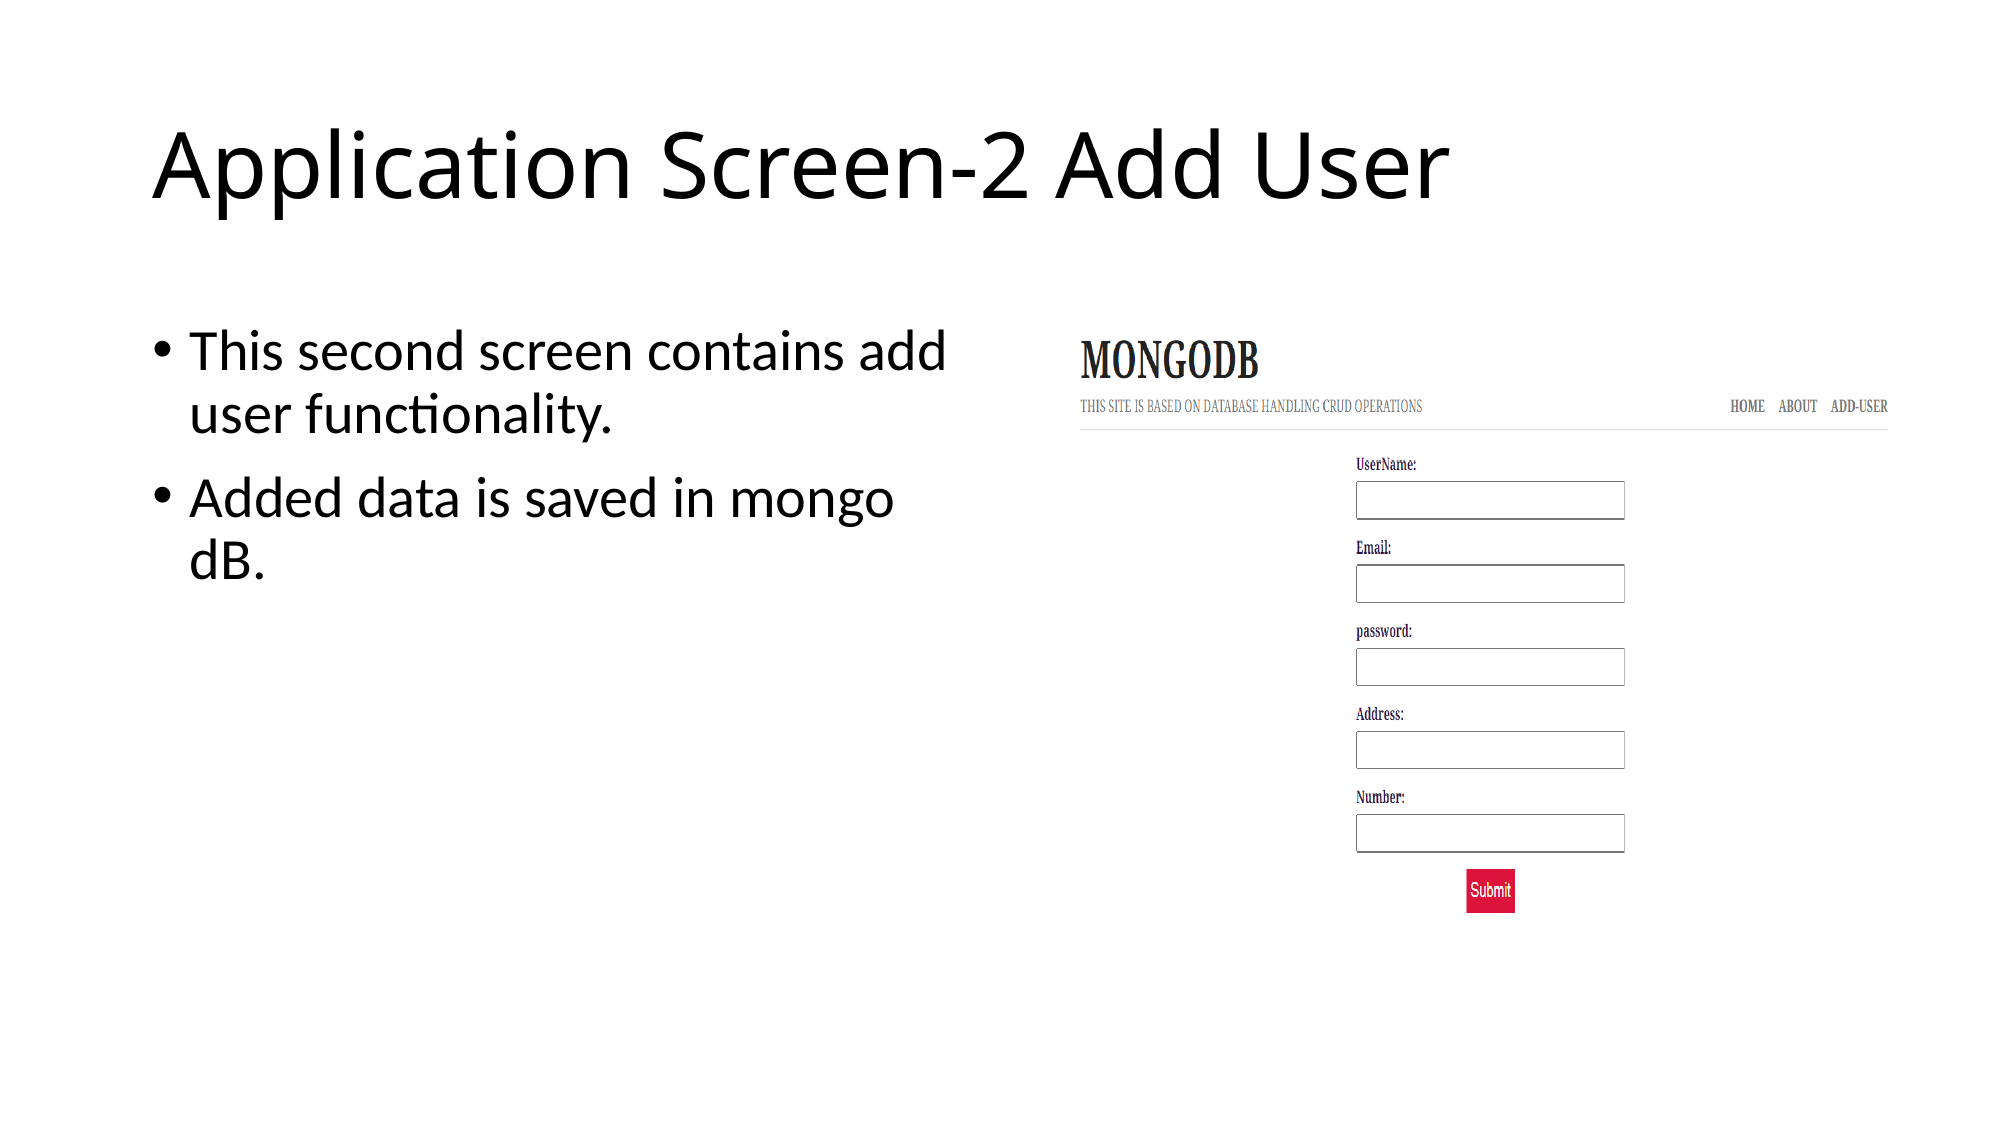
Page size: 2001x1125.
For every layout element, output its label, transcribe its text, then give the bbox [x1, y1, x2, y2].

title Application Screen-2 Add User [137, 59, 1863, 278]
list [1060, 312, 1929, 968]
list This second screen contains add user functionality. Added data is saved in mongo dB. [137, 312, 988, 1027]
